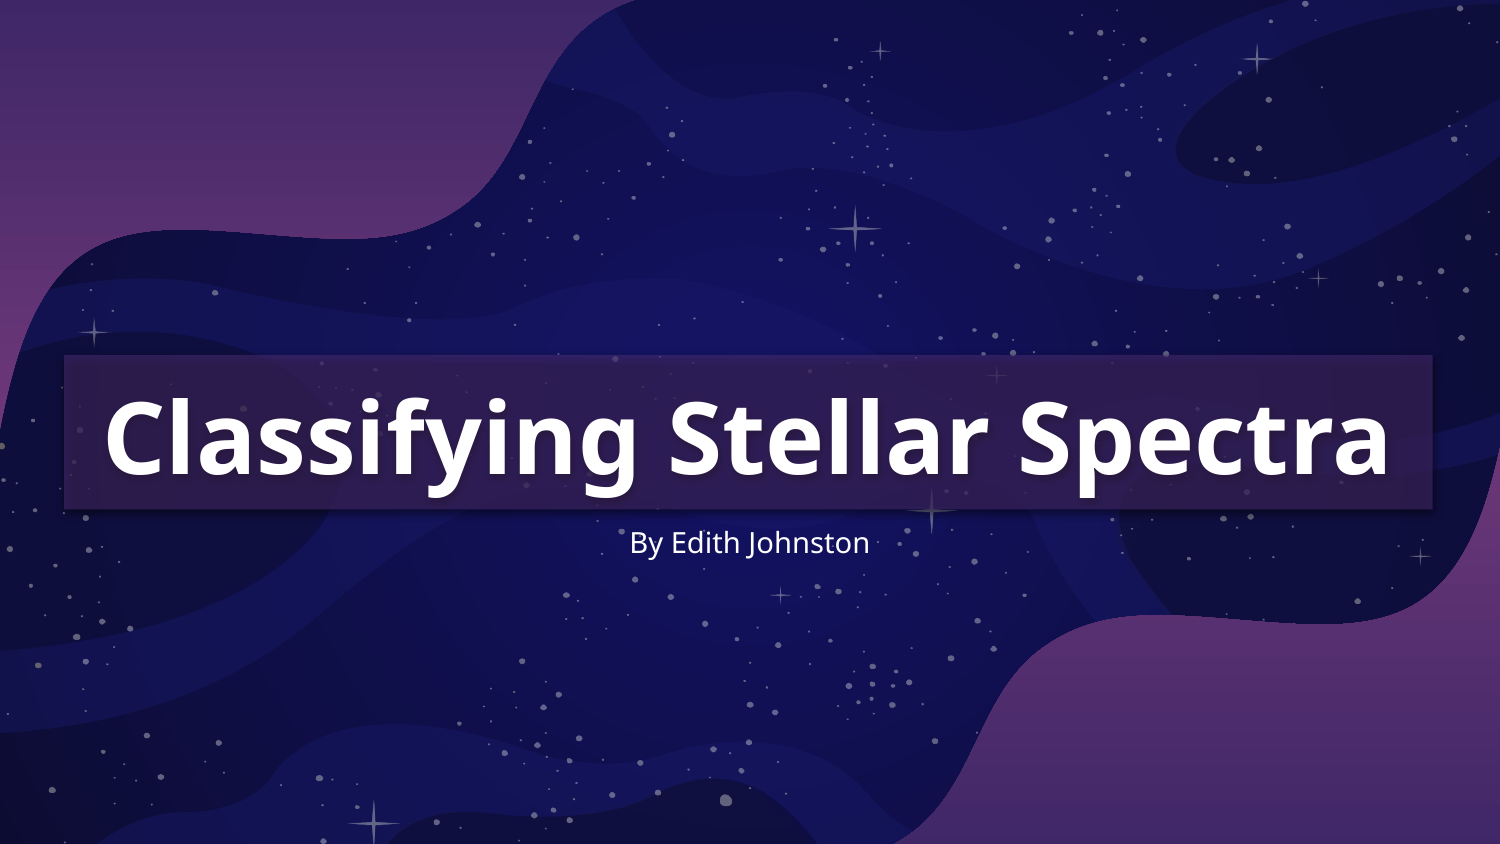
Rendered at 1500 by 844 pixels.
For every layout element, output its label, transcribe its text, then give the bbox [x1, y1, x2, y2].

picture [0, 0, 1500, 844]
subtitle By Edith Johnston [587, 509, 913, 579]
title Classifying Stellar Spectra [64, 354, 1433, 510]
